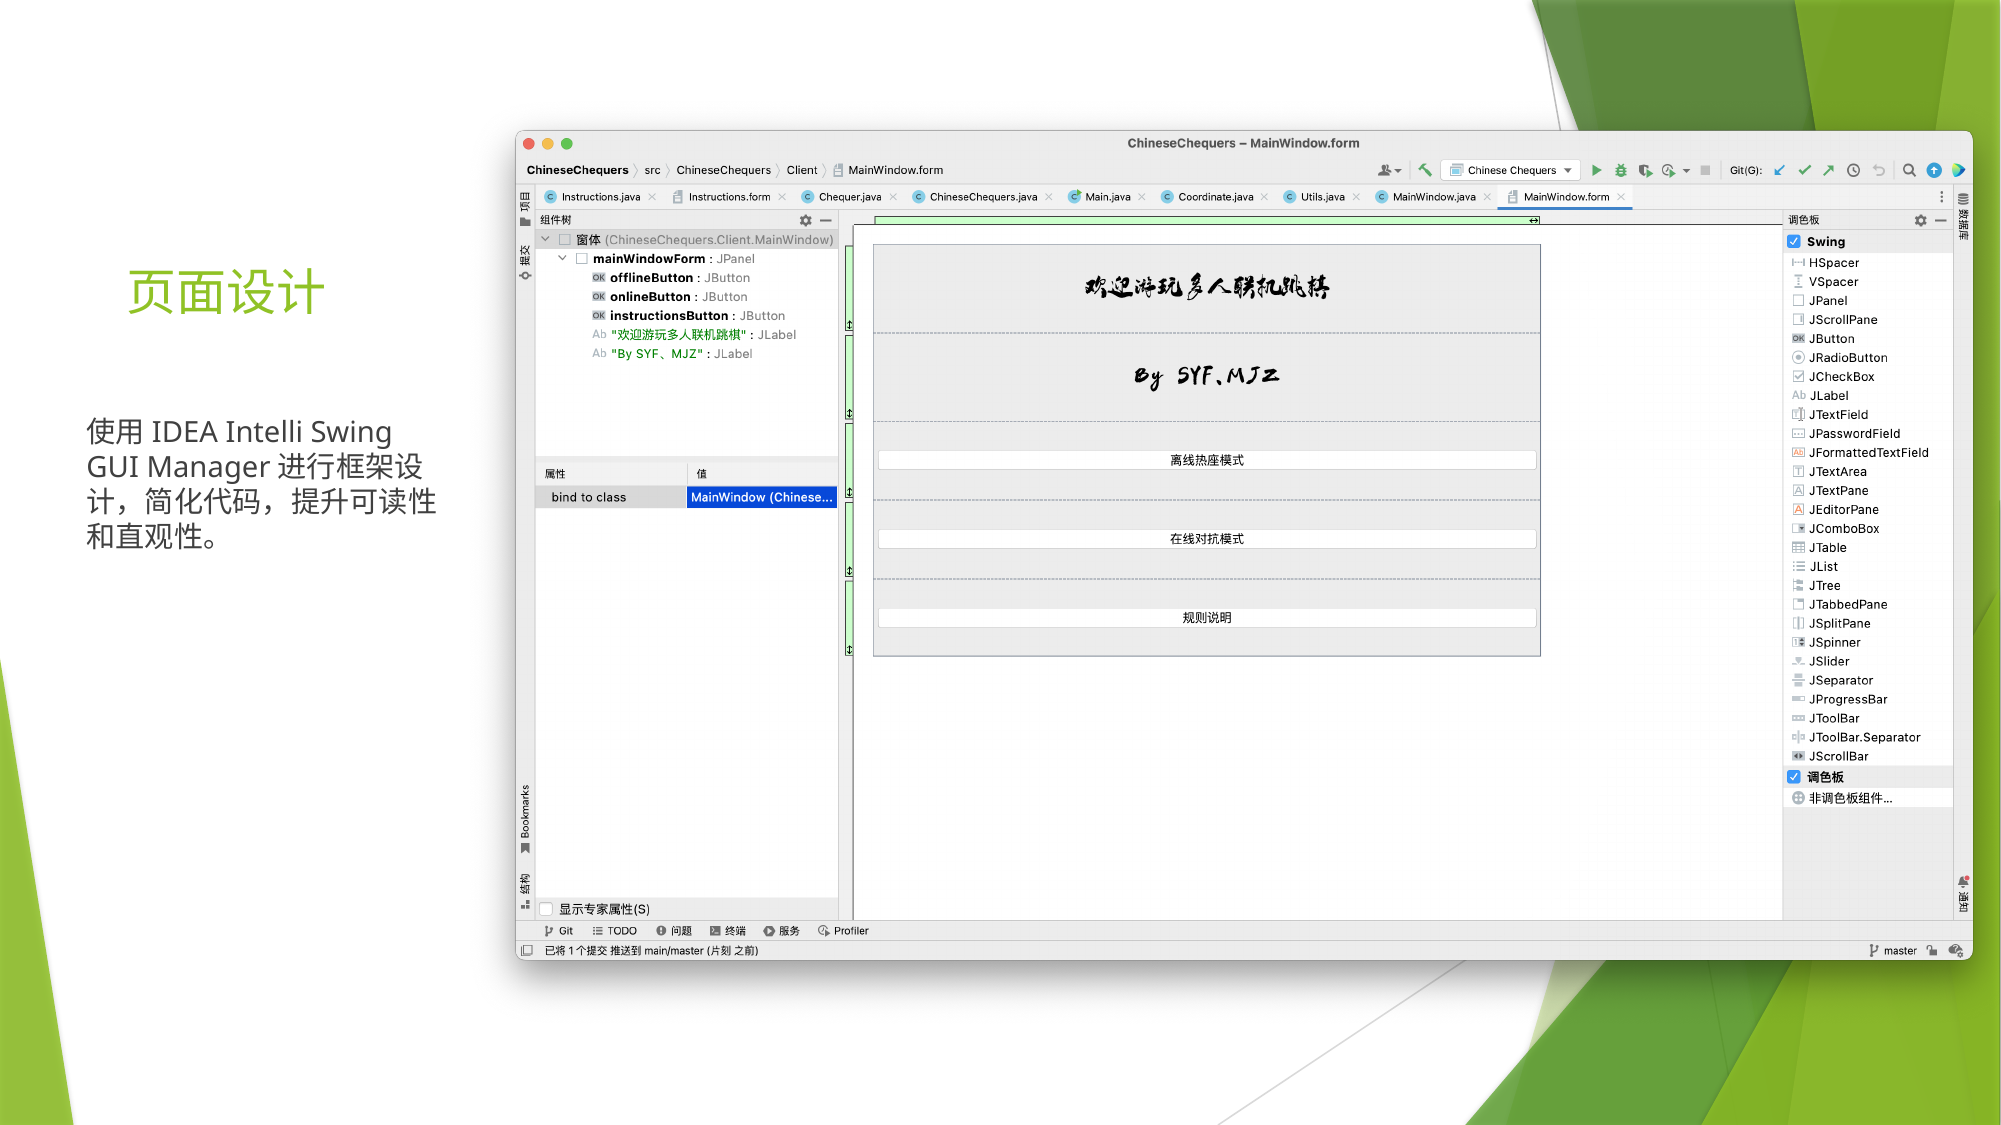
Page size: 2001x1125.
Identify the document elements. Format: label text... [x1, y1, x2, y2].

title 页面设计 [111, 118, 456, 328]
list 使用IDEA Intelli Swing GUI Manager进行框架设计，简化代码，提升可读性和直观性。 [71, 405, 456, 830]
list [461, 94, 2000, 1031]
